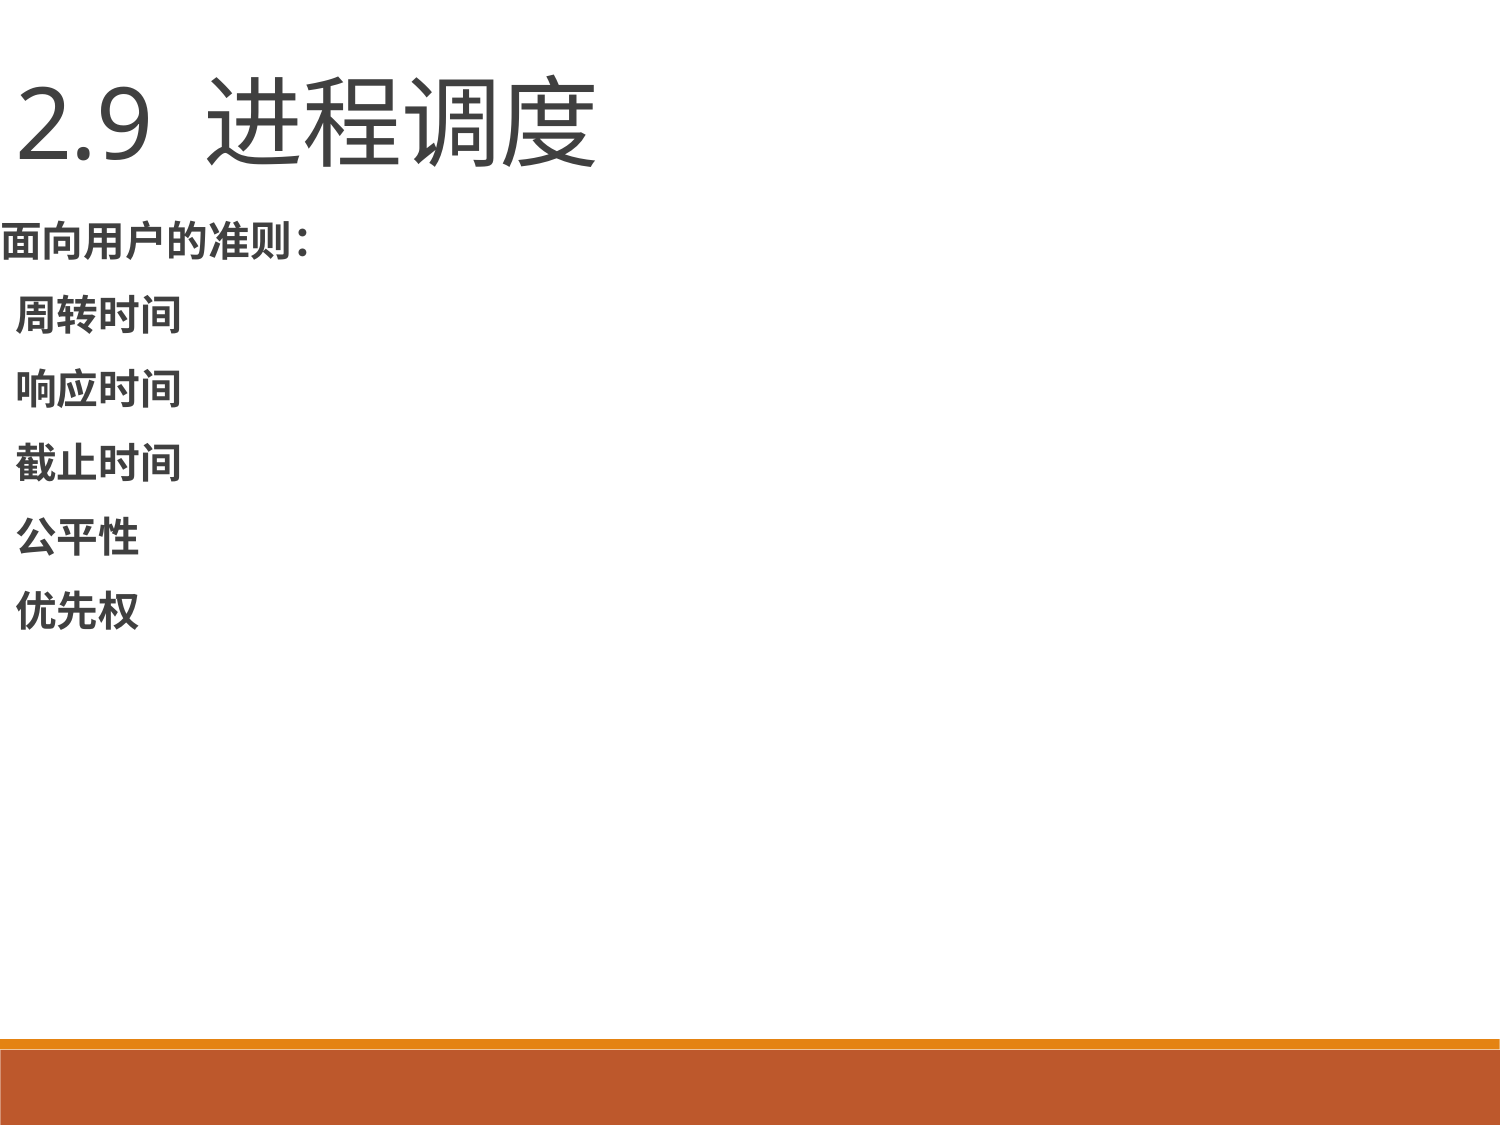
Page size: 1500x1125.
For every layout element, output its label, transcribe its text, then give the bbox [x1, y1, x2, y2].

title 2.9 进程调度 [0, 0, 1500, 188]
list 面向用户的准则： 周转时间 响应时间 截止时间 公平性 优先权 [0, 212, 725, 988]
